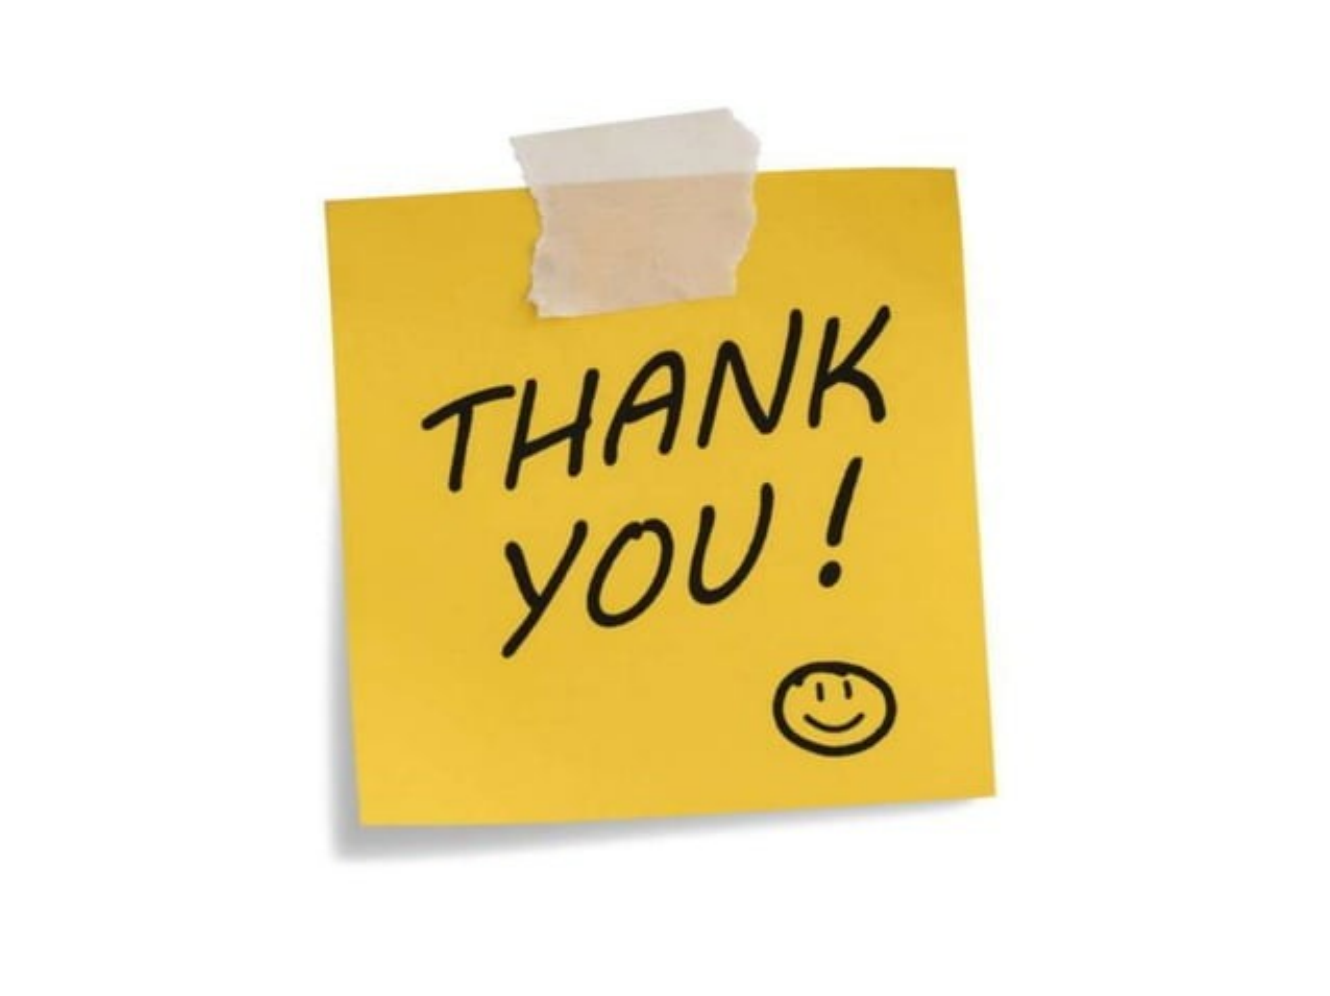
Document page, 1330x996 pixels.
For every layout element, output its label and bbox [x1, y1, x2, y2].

picture [299, 99, 1034, 884]
